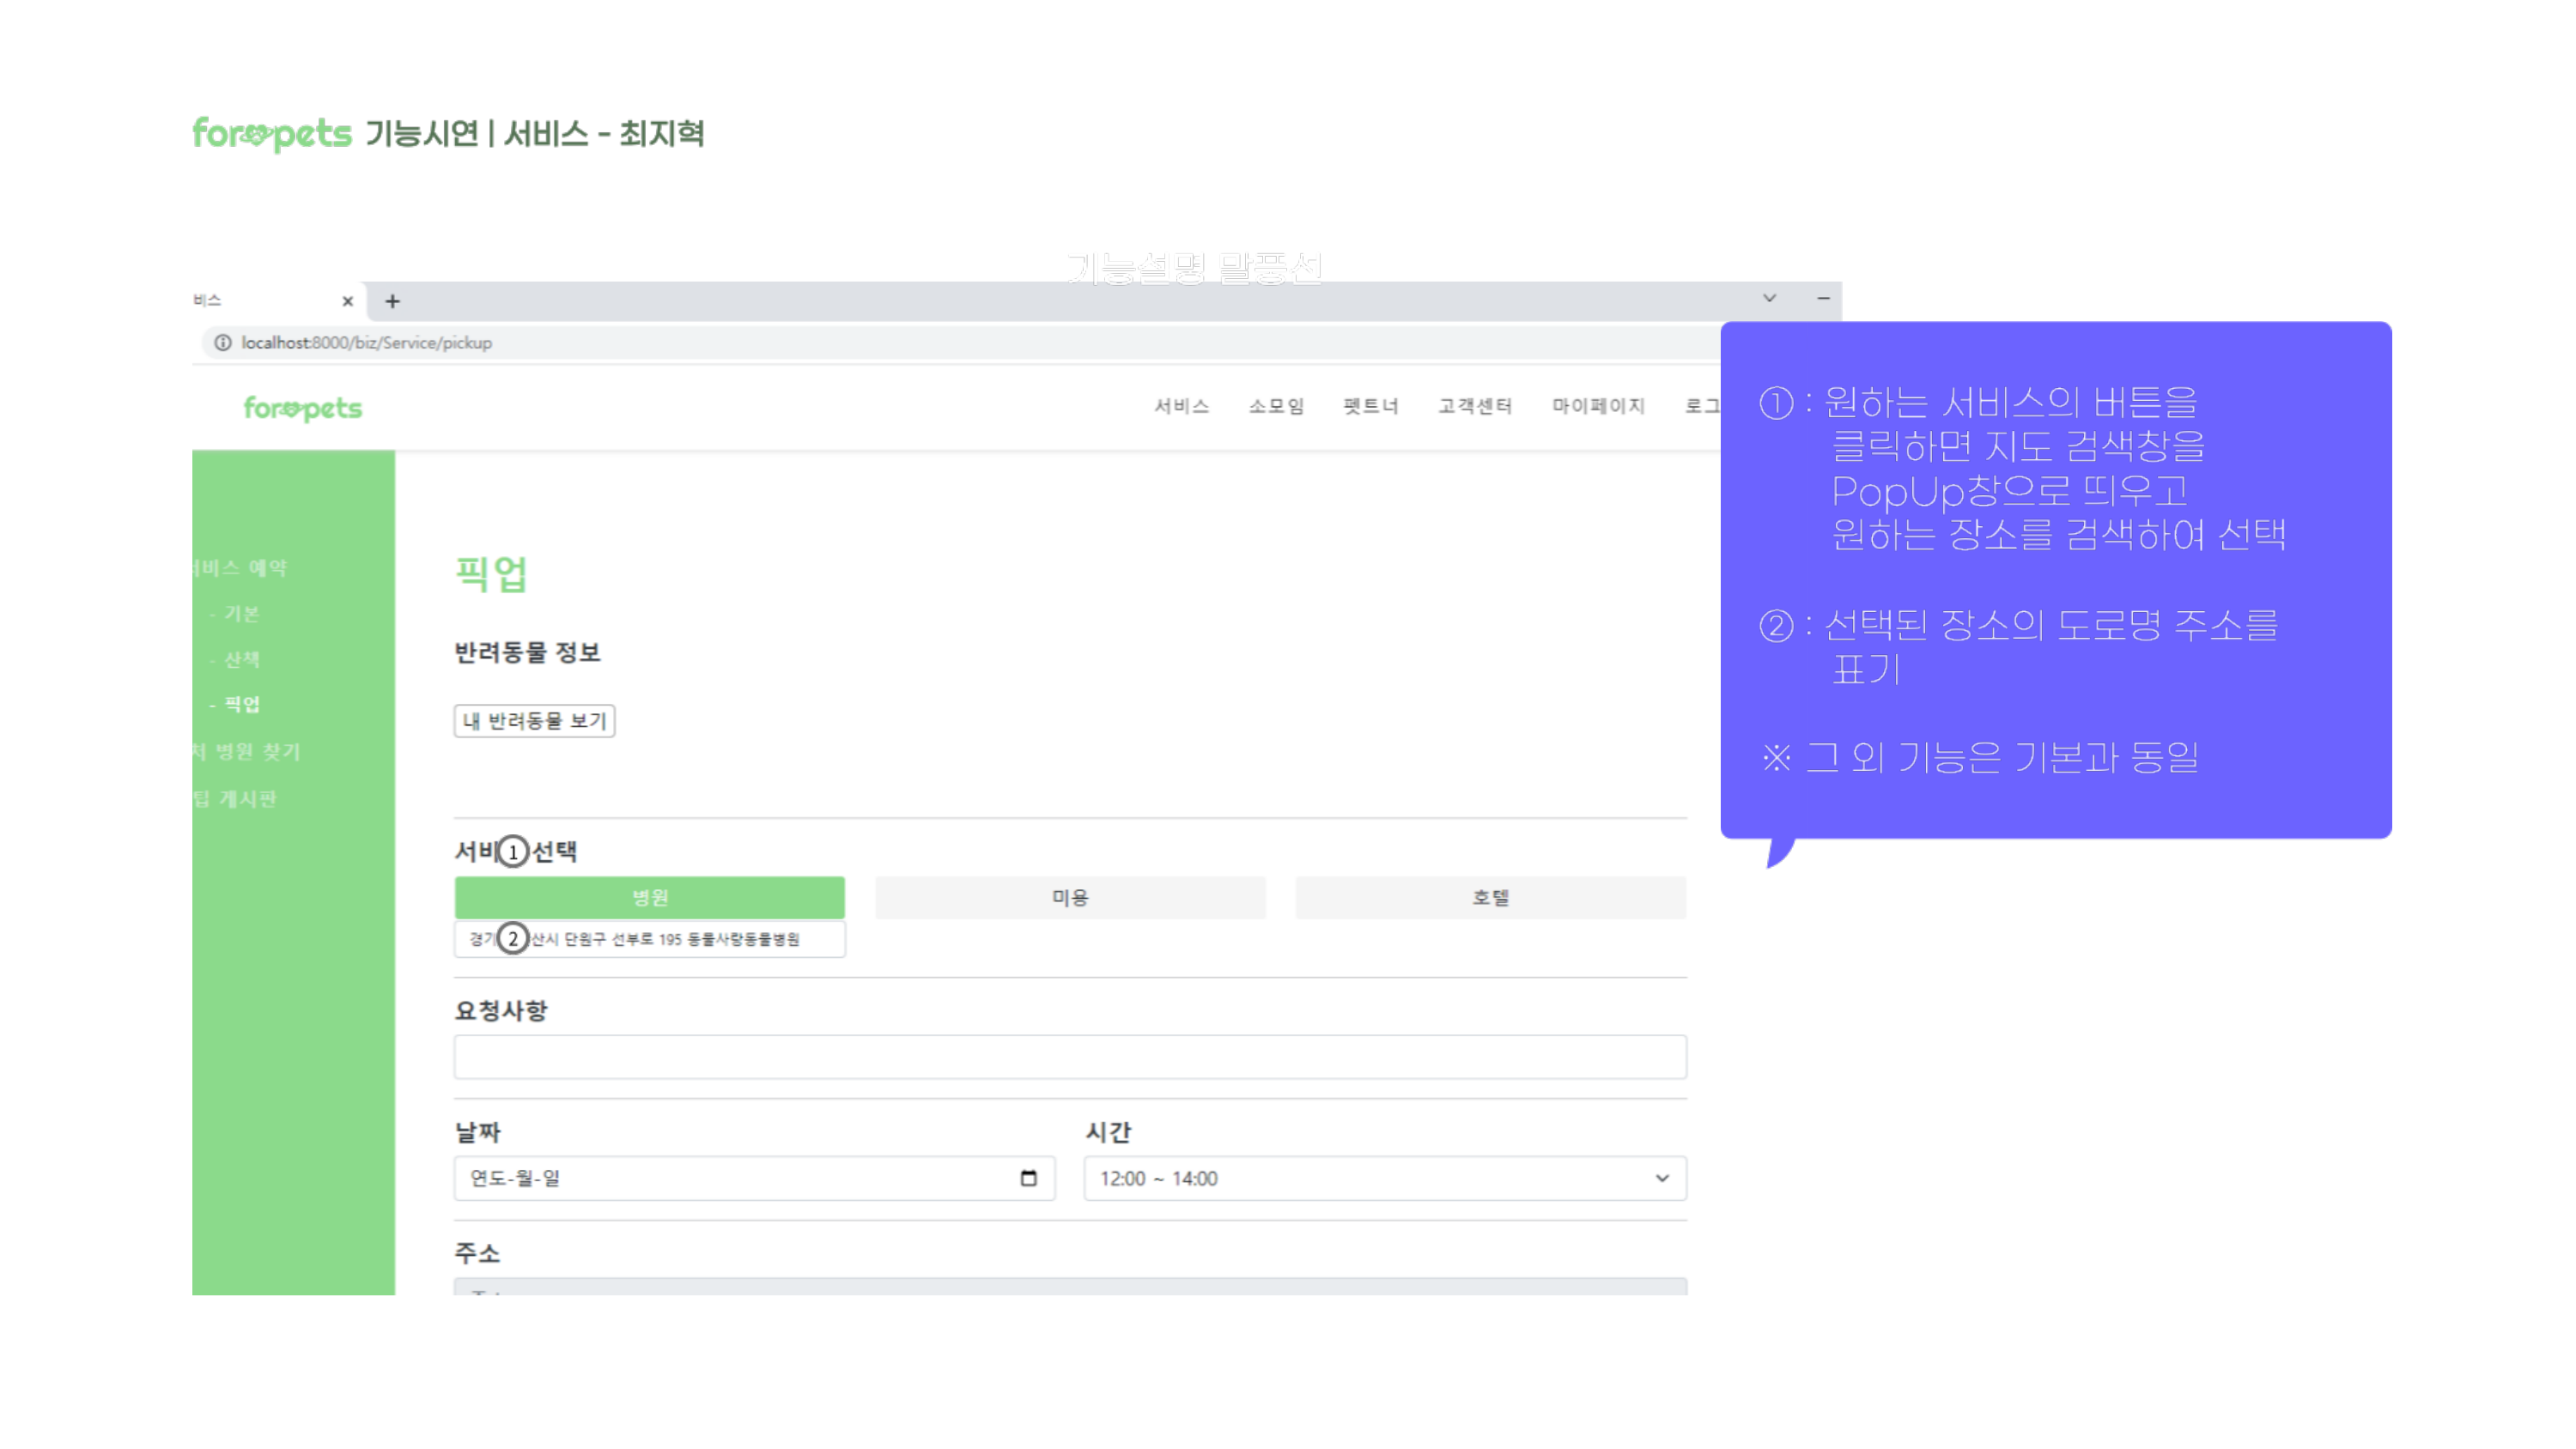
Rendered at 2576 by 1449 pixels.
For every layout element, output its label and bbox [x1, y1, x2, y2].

text_box [496, 834, 532, 841]
picture [1057, 243, 1343, 303]
picture [501, 923, 528, 955]
text_box [496, 921, 532, 928]
picture [1754, 731, 2220, 791]
picture [1753, 376, 2308, 569]
picture [1753, 598, 2301, 703]
text_box [1720, 321, 2392, 870]
text_box [191, 282, 1843, 1295]
picture [501, 836, 528, 868]
picture [360, 112, 720, 162]
text_box [191, 114, 353, 156]
